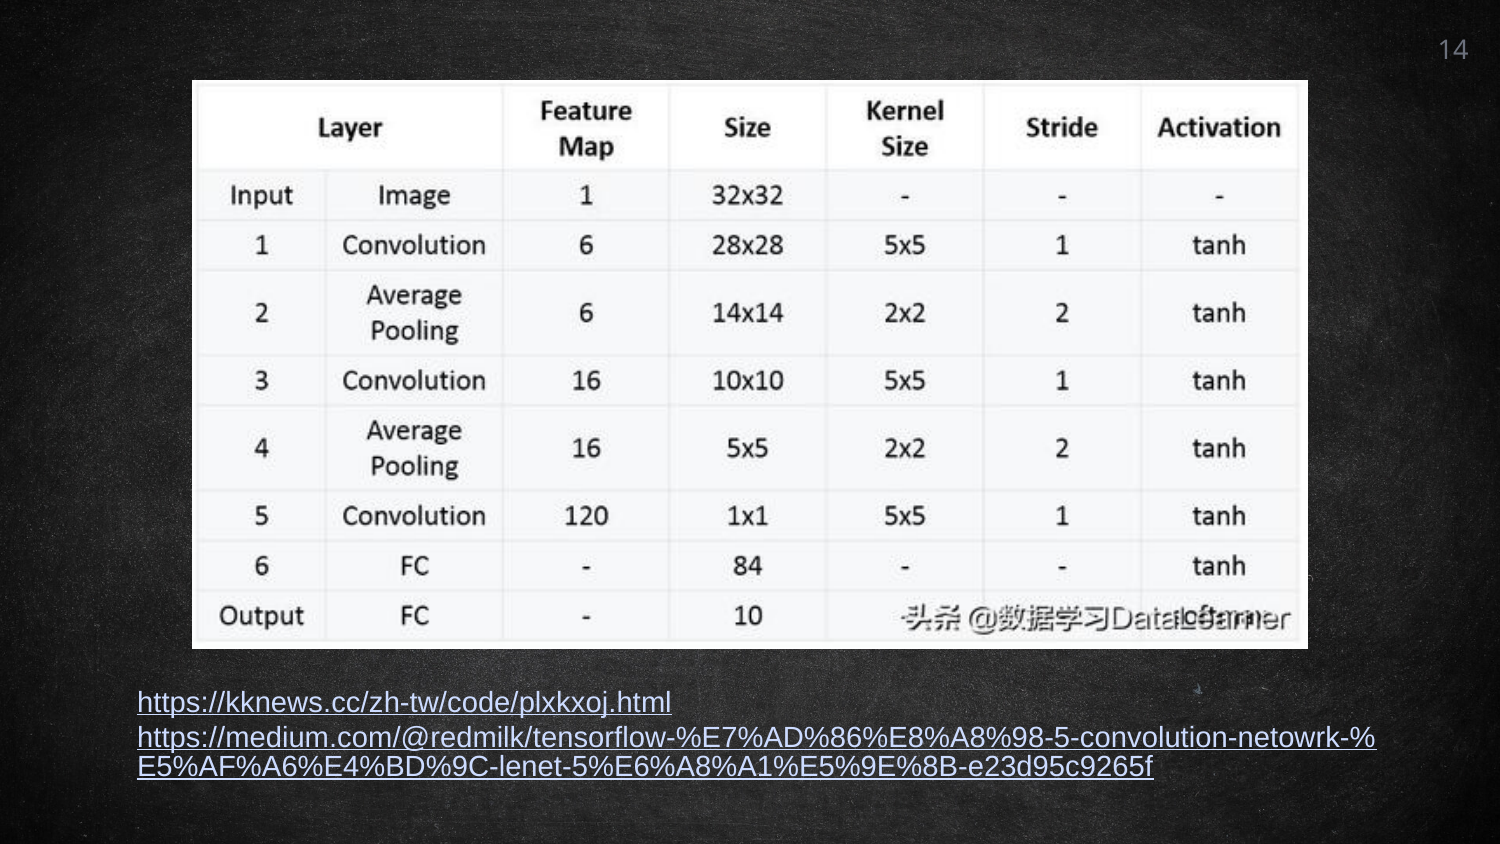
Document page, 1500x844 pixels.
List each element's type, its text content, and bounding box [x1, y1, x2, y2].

slide_number 14 [1378, 32, 1469, 98]
text_box https://kknews.cc/zh-tw/code/plxkxoj.html https://medium.com/@redmilk/tensorflow-%E7%AD%86%E8%A8%98-5-convolution-netowrk-%E5%AF%A6%E4%BD%9C-lenet-5%E6%A8%A1%E5%9E%8B-e23d95c9265f [122, 675, 1411, 796]
picture [0, 0, 1500, 844]
